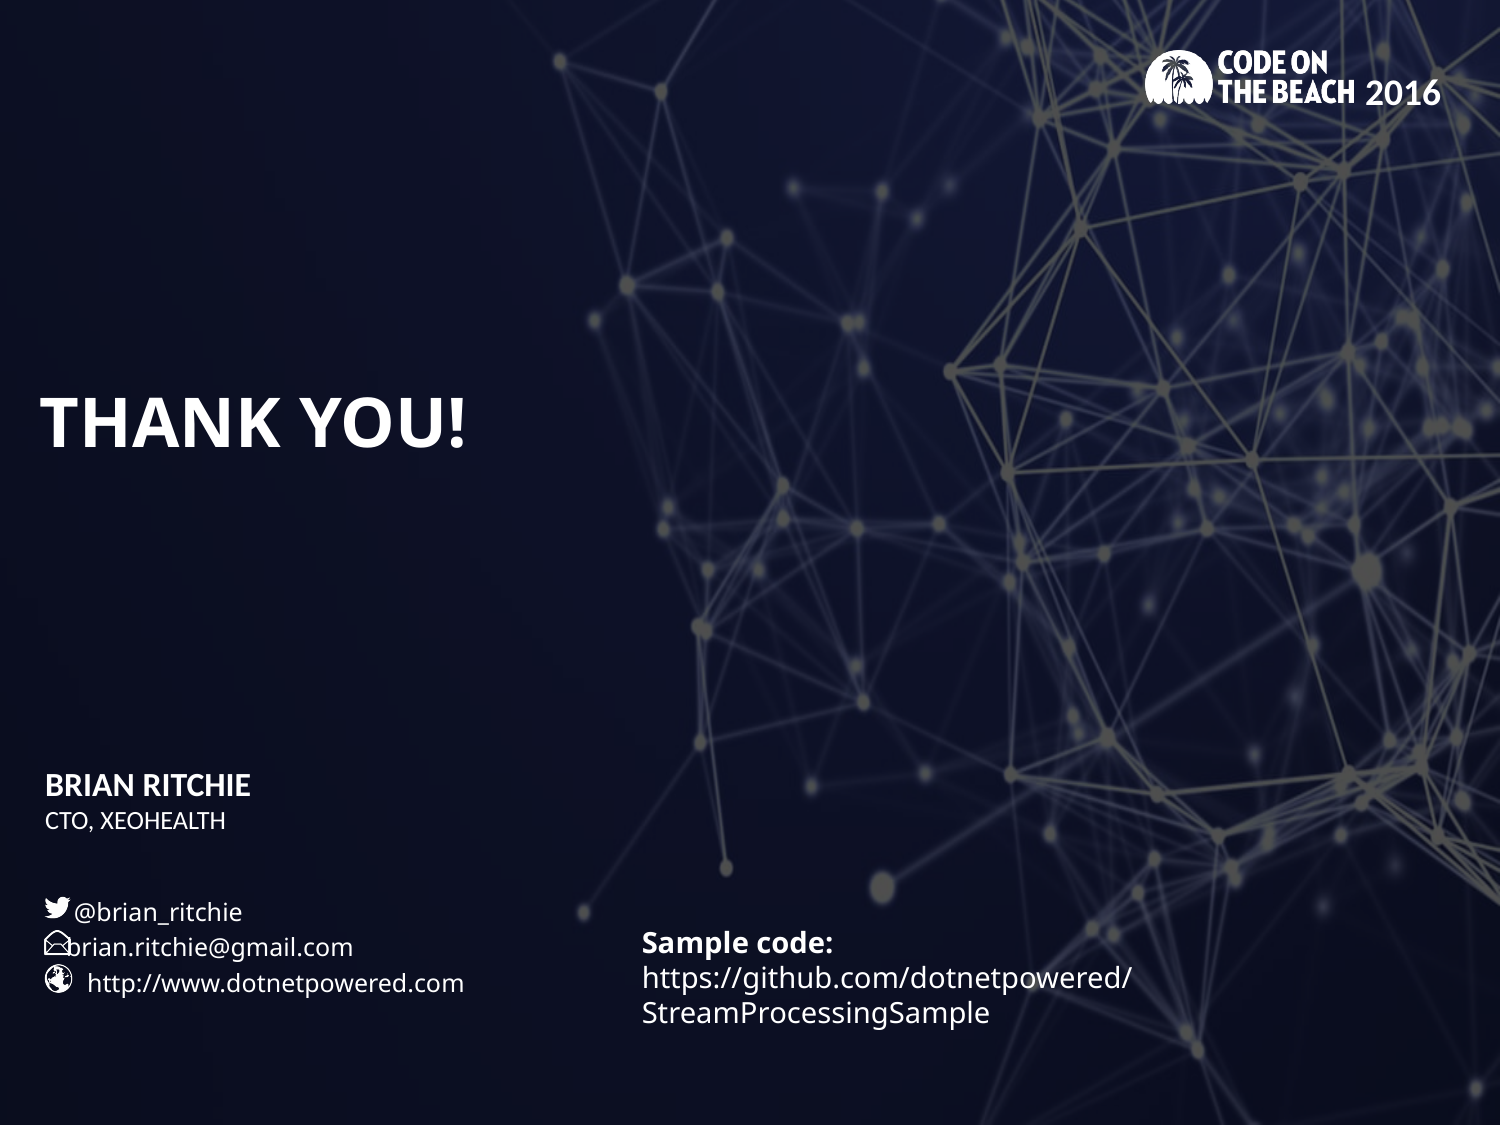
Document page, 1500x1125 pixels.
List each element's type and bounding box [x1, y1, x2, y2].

text_box [1139, 45, 1500, 119]
picture [0, 0, 1500, 1125]
